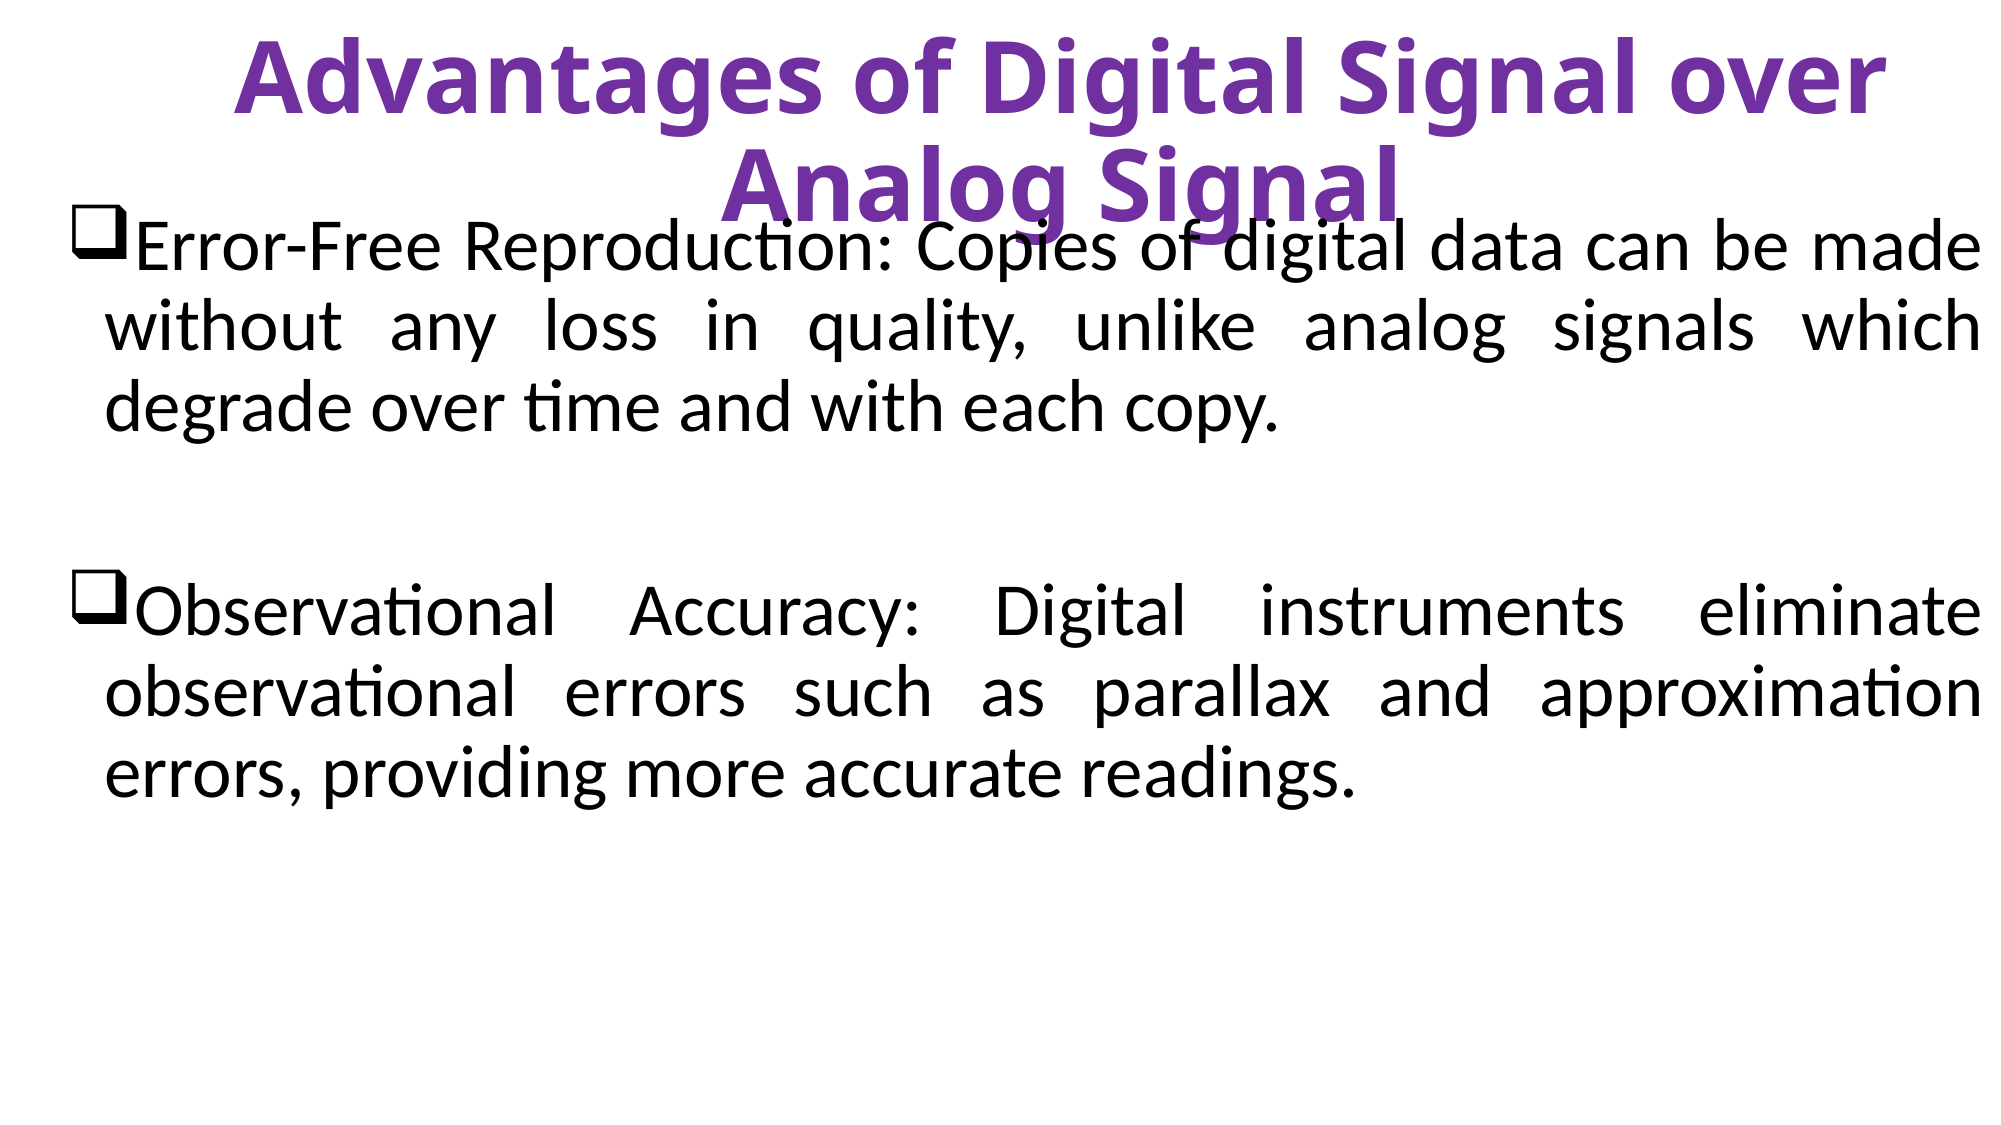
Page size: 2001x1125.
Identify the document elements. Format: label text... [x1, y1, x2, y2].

list Error-Free Reproduction: Copies of digital data can be made without any loss in quality, unlike analog signals which degrade over time and with each copy. Observational Accuracy: Digital instruments eliminate observational errors such as parallax and approximation errors, providing more accurate readings. [51, 197, 2000, 1105]
title Advantages of Digital Signal over Analog Signal [65, 25, 2000, 197]
